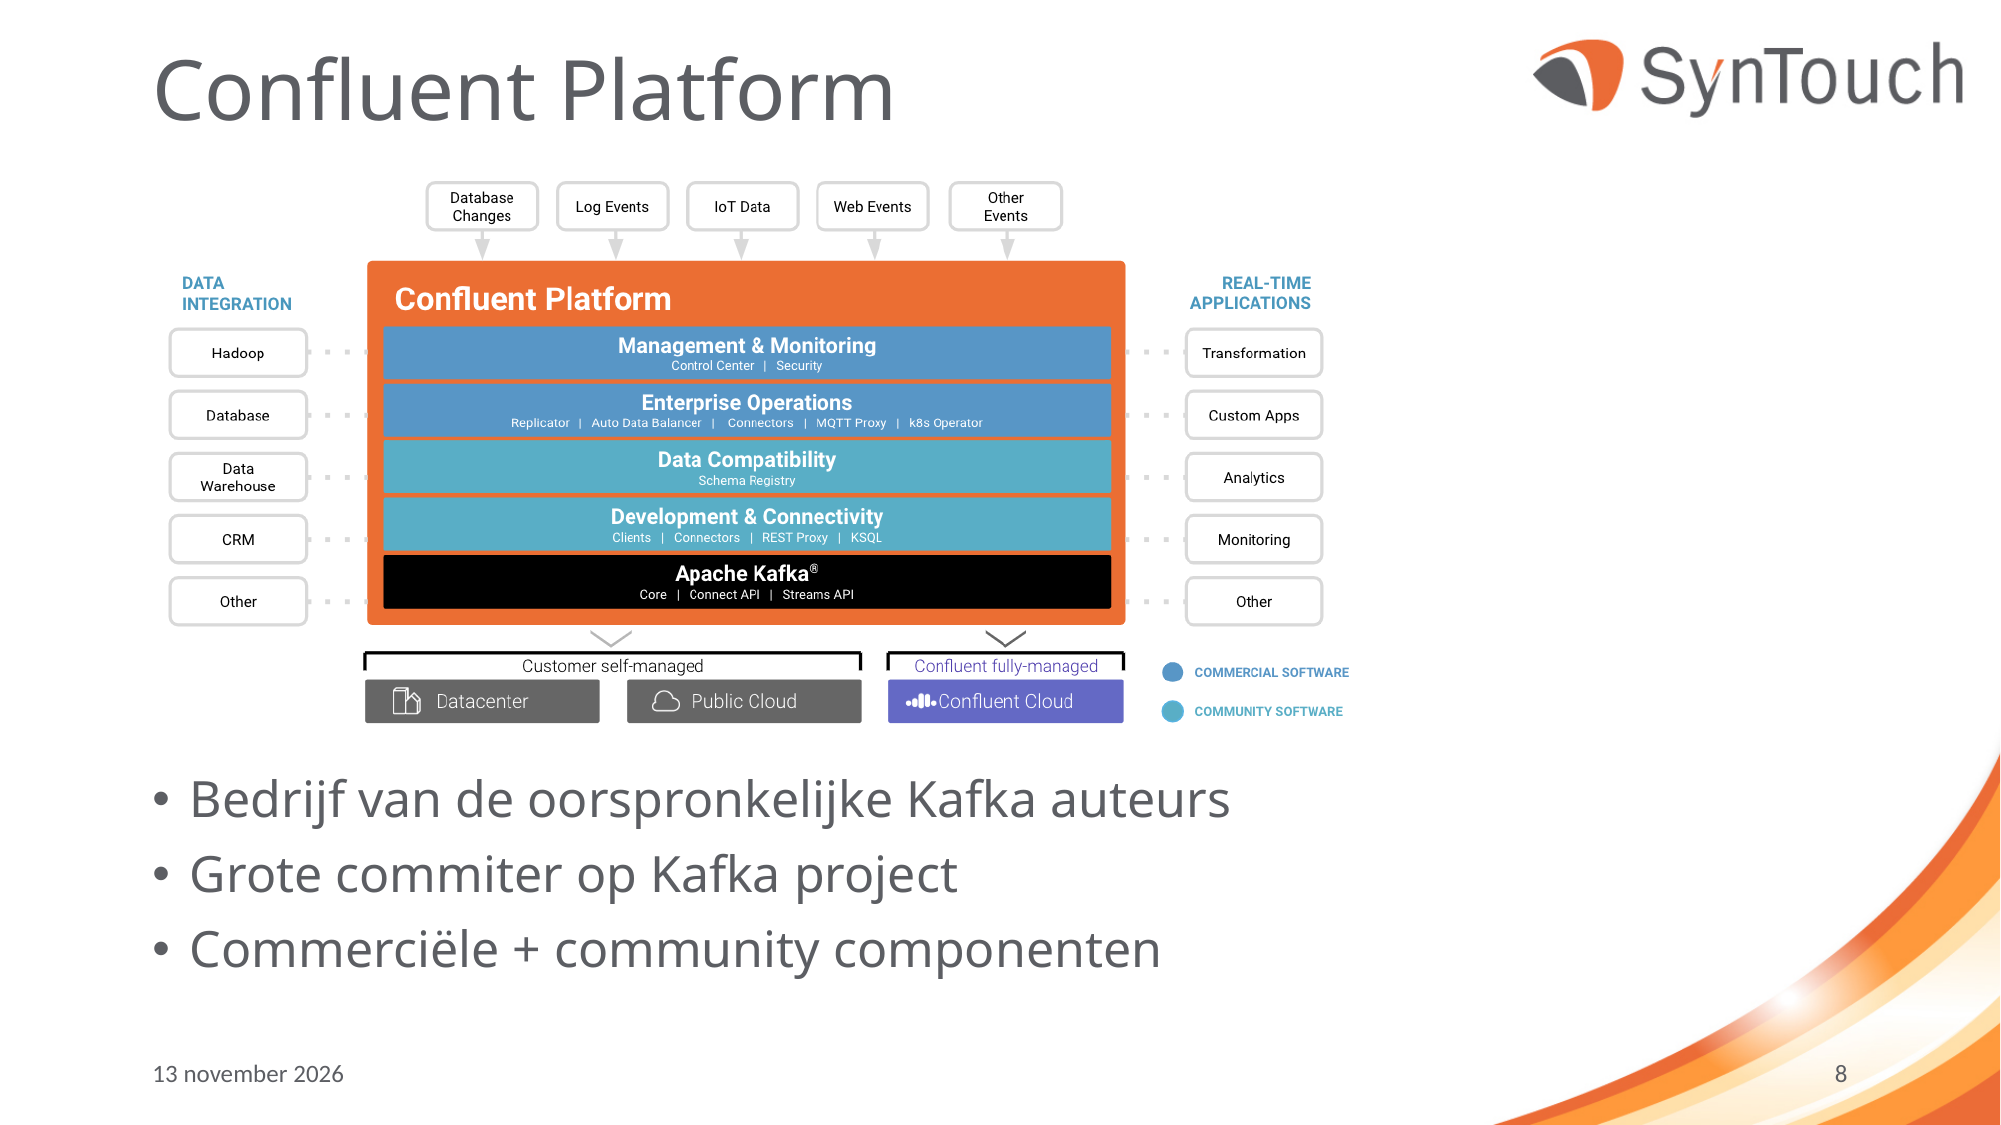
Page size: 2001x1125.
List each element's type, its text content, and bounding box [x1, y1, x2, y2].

slide_number september ’19 [137, 1042, 588, 1103]
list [137, 161, 1375, 746]
slide_number 8 [1412, 1042, 1863, 1103]
title Confluent Platform [137, 23, 1527, 163]
list Bedrijf van de oorspronkelijke Kafka auteurs Grote commiter op Kafka project Commerciële + community componenten [137, 767, 1555, 1006]
picture [0, 0, 2001, 1125]
